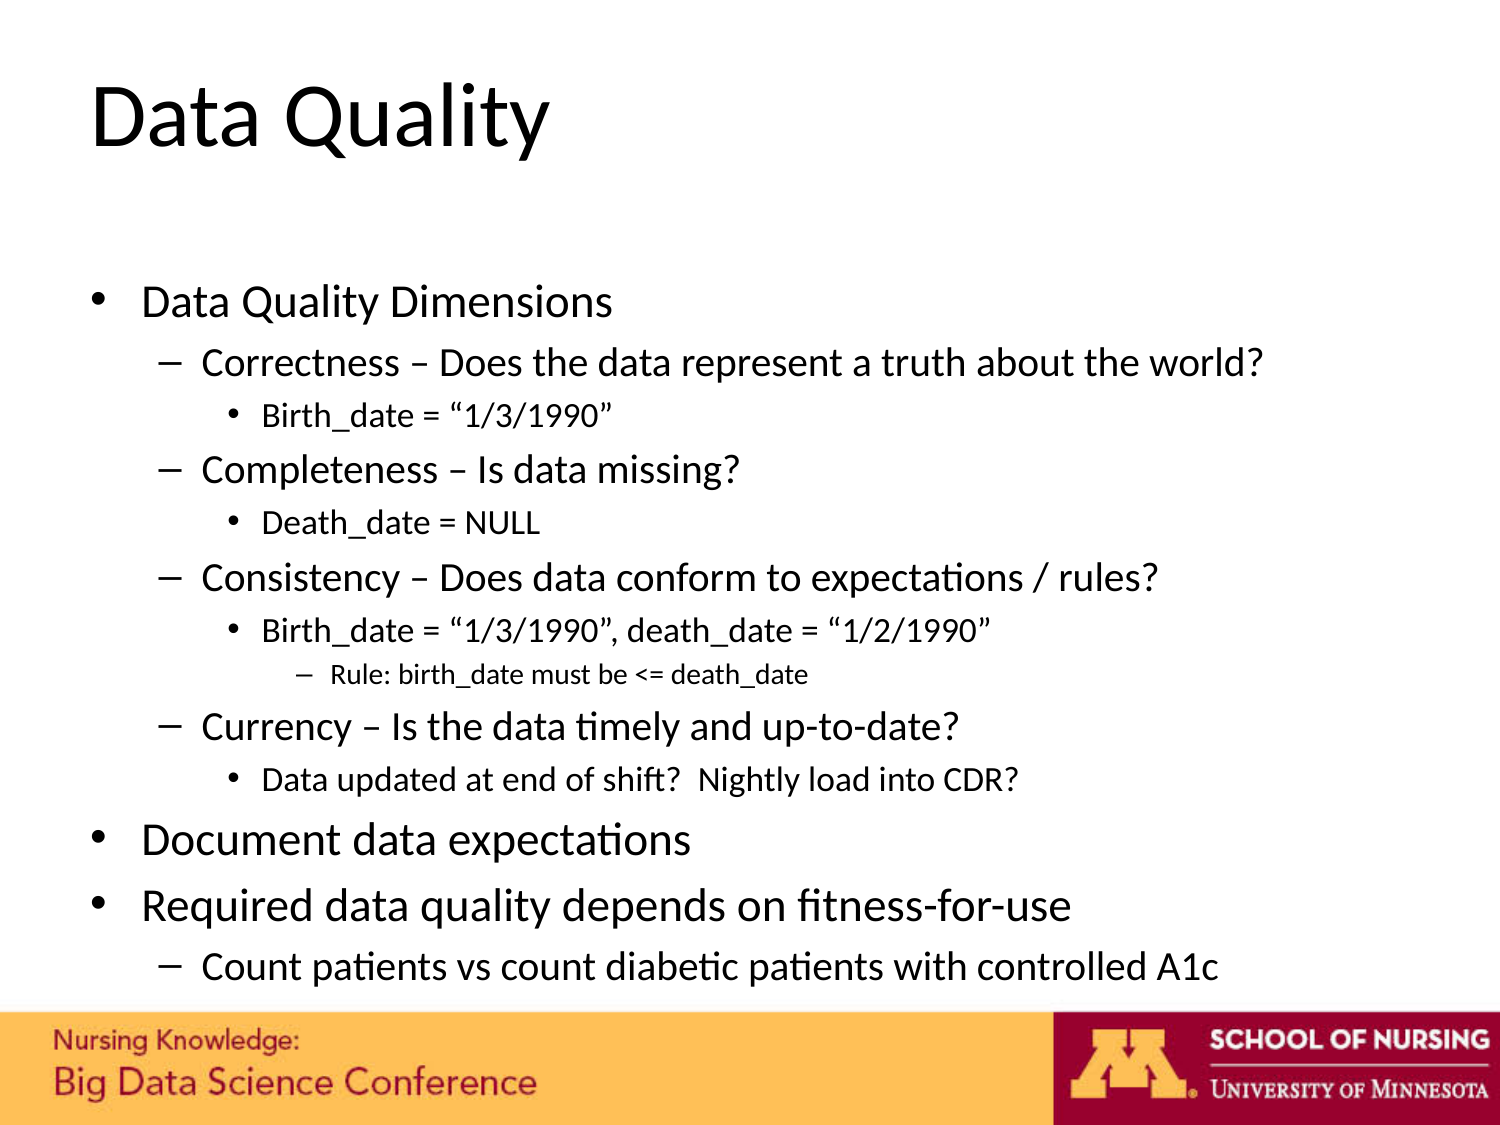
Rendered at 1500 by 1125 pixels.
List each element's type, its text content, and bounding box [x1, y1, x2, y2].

list Data Quality Dimensions Correctness – Does the data represent a truth about the world? Birth_date = “1/3/1990” Completeness – Is data missing? Death_date = NULL Consistency – Does data conform to expectations / rules? Birth_date = “1/3/1990”, death_date = “1/2/1990” Rule: birth_date must be <= death_date Currency – Is the data timely and up-to-date? Data updated at end of shift? Nightly load into CDR? Document data expectations Required data quality depends on fitness-for-use Count patients vs count diabetic patients with controlled A1c [75, 262, 1425, 1005]
picture [0, 0, 1500, 1125]
title Data Quality [75, 45, 1425, 175]
